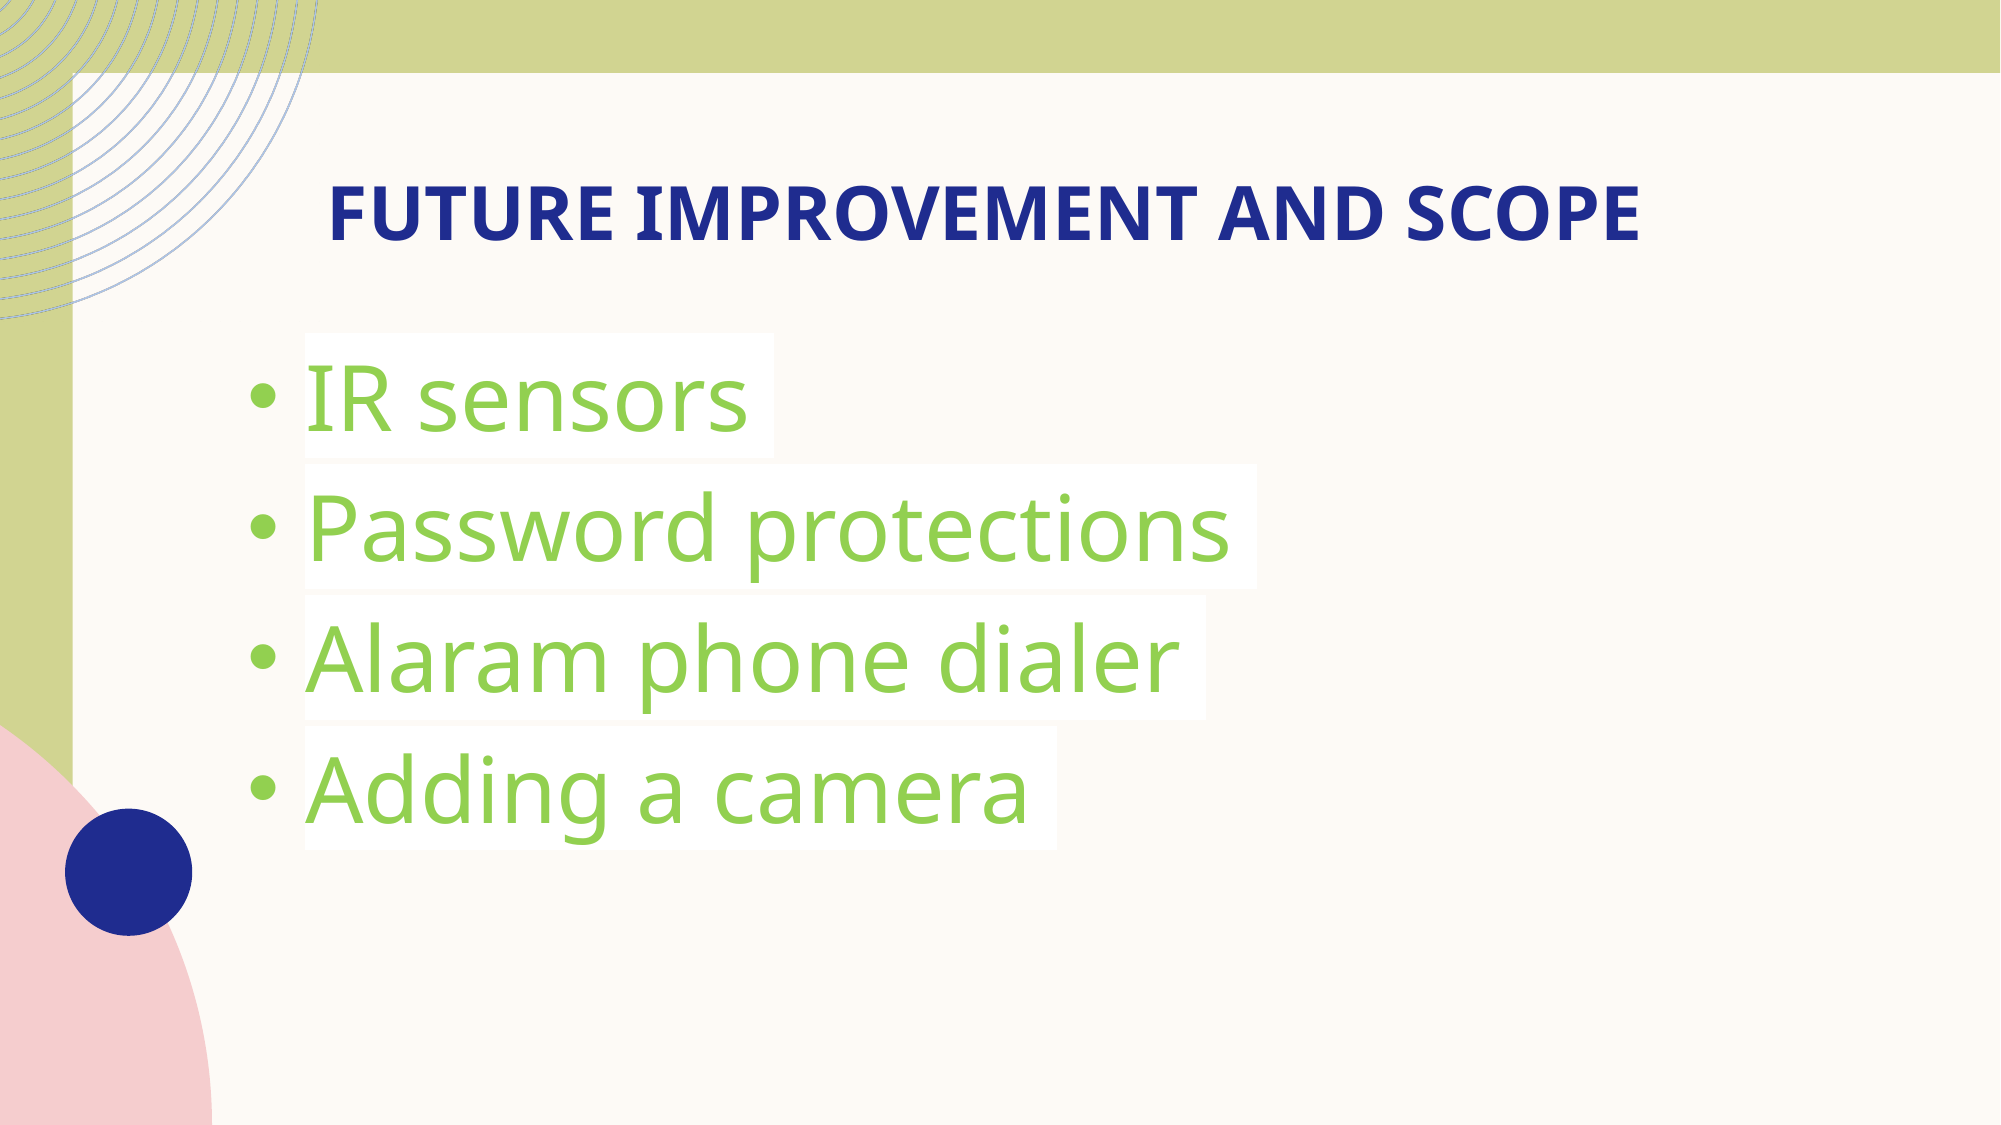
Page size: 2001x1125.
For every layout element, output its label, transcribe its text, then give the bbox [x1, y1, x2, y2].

title future improvement and scope [292, 91, 1913, 256]
list IR sensors Password protections Alaram phone dialer Adding a camera [232, 339, 1341, 1009]
picture [0, 0, 2001, 785]
